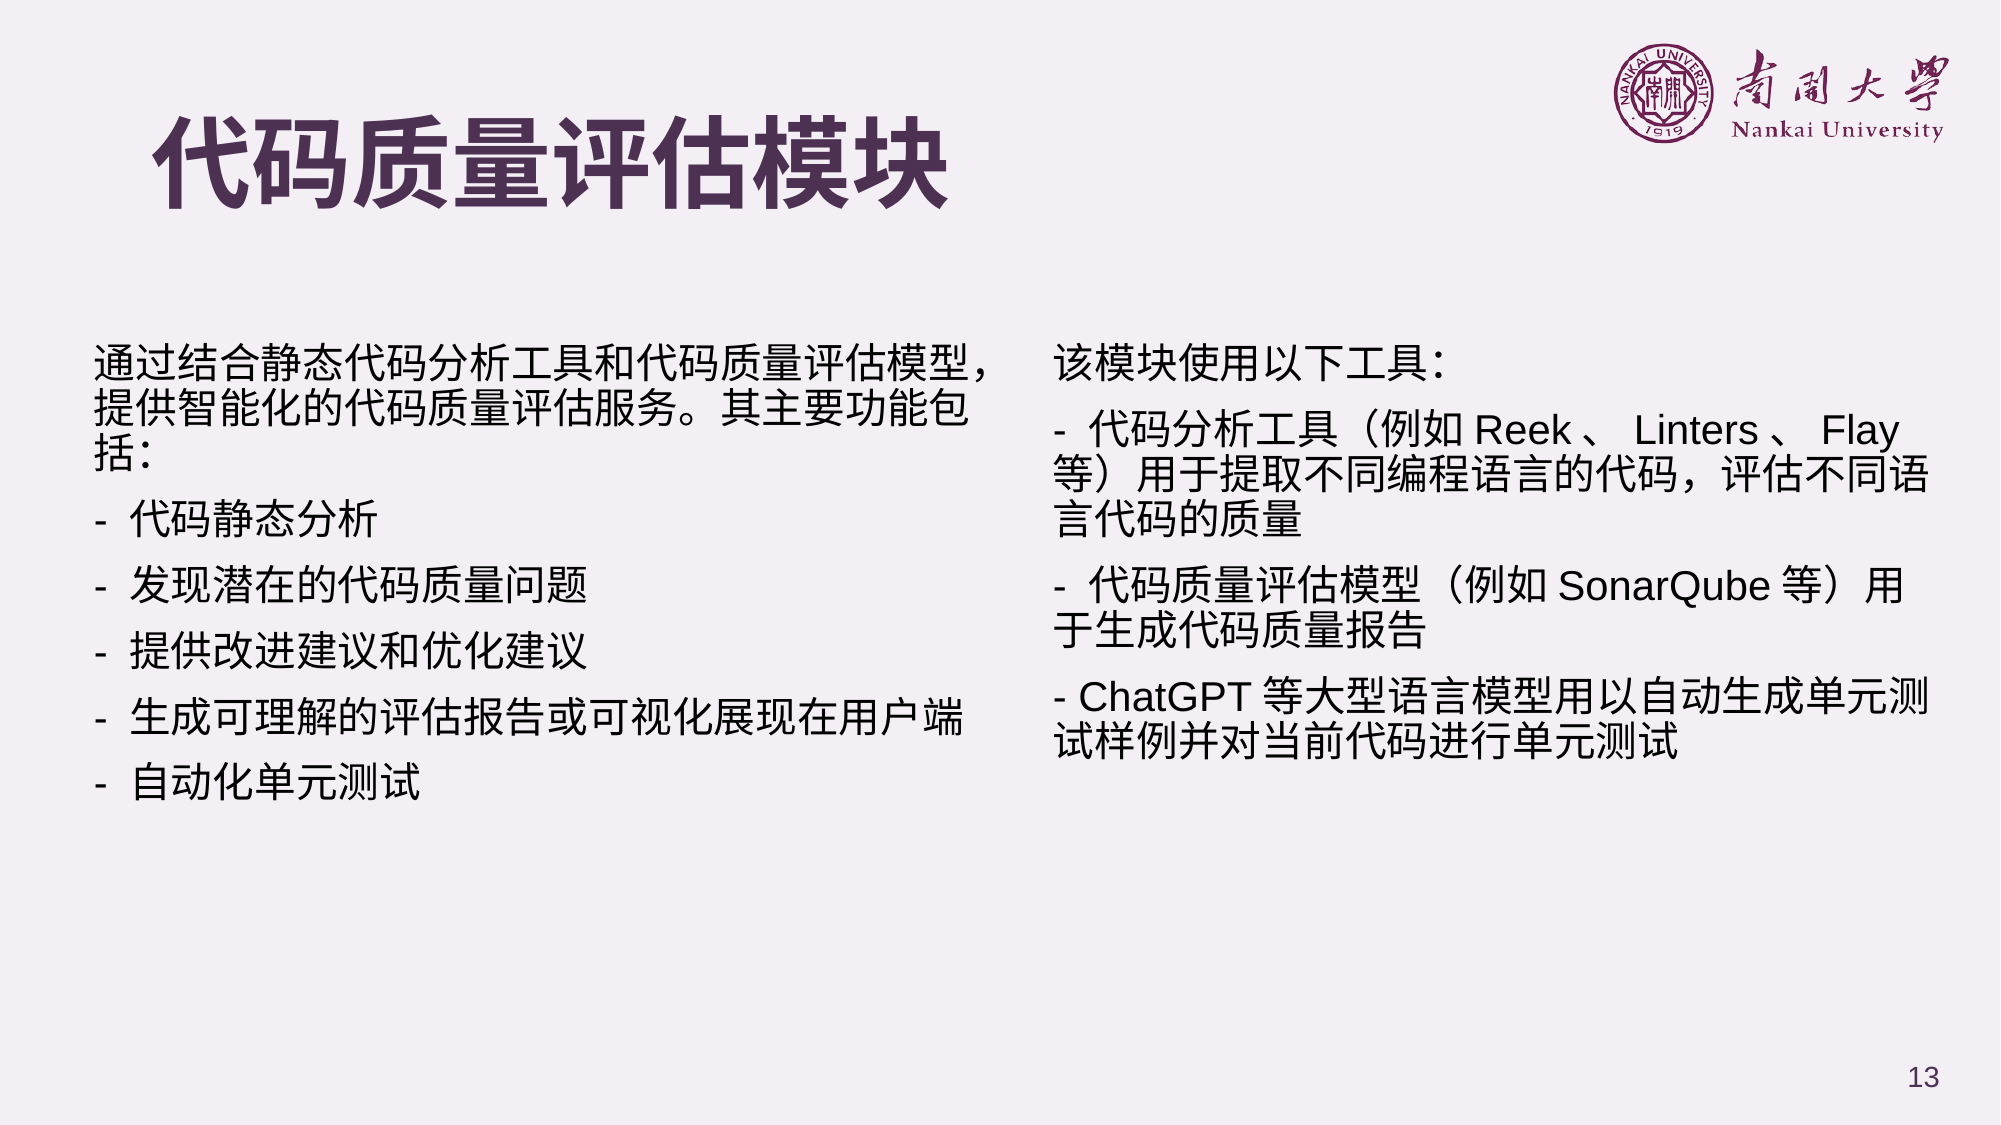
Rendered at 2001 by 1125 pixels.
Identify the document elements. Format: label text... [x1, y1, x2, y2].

text_box 代码质量评估模块 [136, 92, 1285, 244]
picture [1538, 0, 1984, 242]
text_box 该模块使用以下工具： - 代码分析工具（例如Reek、Linters、Flay等）用于提取不同编程语言的代码，评估不同语言代码的质量 - 代码质量评估模型（例如SonarQube等）用于生成代码质量报告 - ChatGPT等大型语言模型用以自动生成单元测试样例并对当前代码进行单元测试 [1038, 335, 1962, 1064]
list 通过结合静态代码分析工具和代码质量评估模型，提供智能化的代码质量评估服务。其主要功能包括： - 代码静态分析 - 发现潜在的代码质量问题 - 提供改进建议和优化建议 - 生成可理解的评估报告或可视化展现在用户端 - 自动化单元测试 [78, 335, 1003, 1064]
